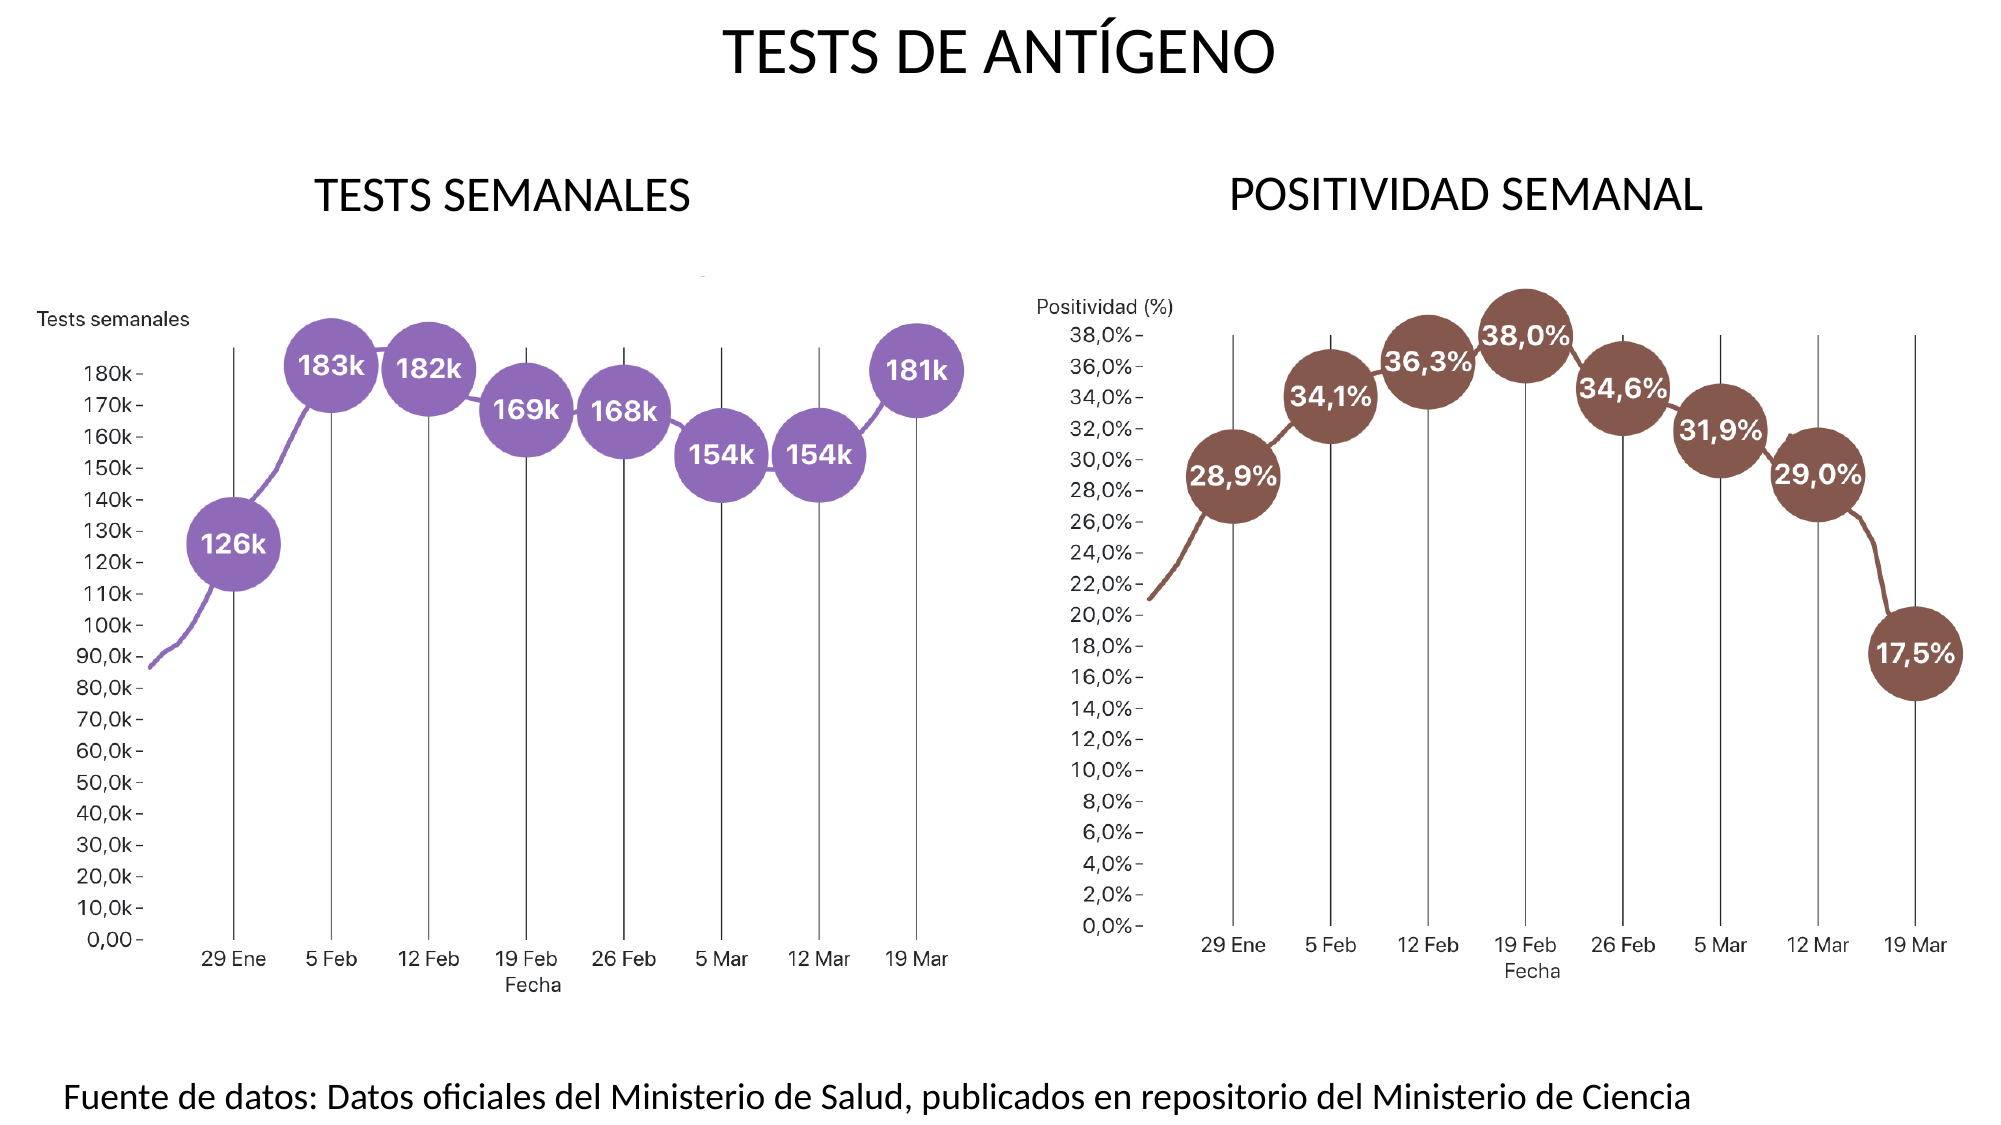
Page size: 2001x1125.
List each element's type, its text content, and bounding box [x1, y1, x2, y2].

picture [1028, 285, 1978, 991]
text_box TESTS DE ANTÍGENO [708, 0, 1292, 95]
text_box POSITIVIDAD SEMANAL [1214, 152, 1719, 228]
text_box TESTS SEMANALES [299, 154, 707, 229]
picture [22, 276, 984, 1004]
